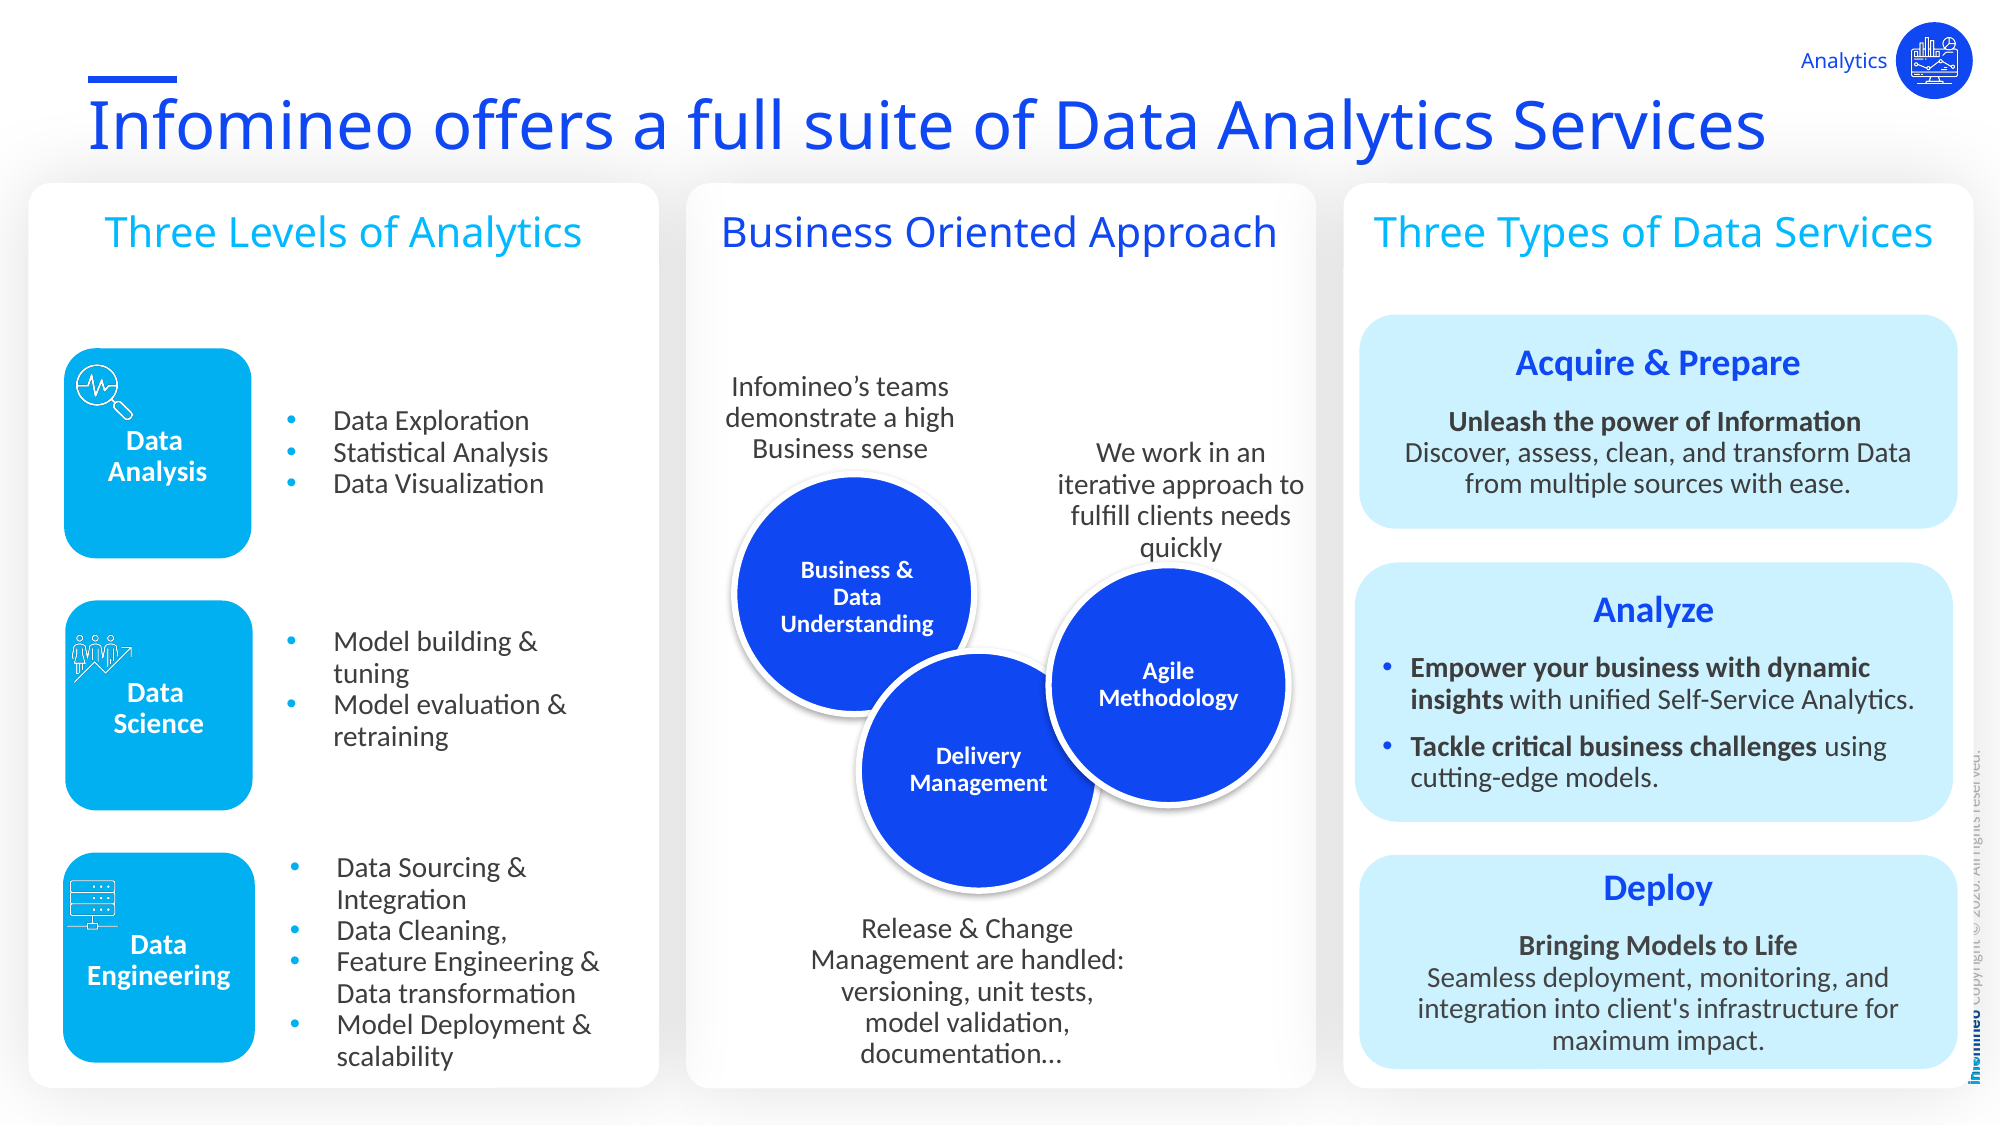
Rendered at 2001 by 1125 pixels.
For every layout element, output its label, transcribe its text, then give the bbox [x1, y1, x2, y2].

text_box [1045, 437, 1317, 806]
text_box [64, 600, 253, 811]
text_box Analytics [1800, 48, 1889, 74]
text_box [1895, 21, 1974, 100]
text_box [1343, 183, 1974, 1089]
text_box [63, 348, 252, 559]
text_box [62, 852, 255, 1063]
picture [58, 870, 65, 939]
title Infomineo offers a full suite of Data Analytics Services [88, 91, 1908, 280]
picture [1974, 1011, 1980, 1060]
picture [129, 684, 136, 693]
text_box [685, 183, 1317, 1089]
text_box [28, 182, 660, 1089]
